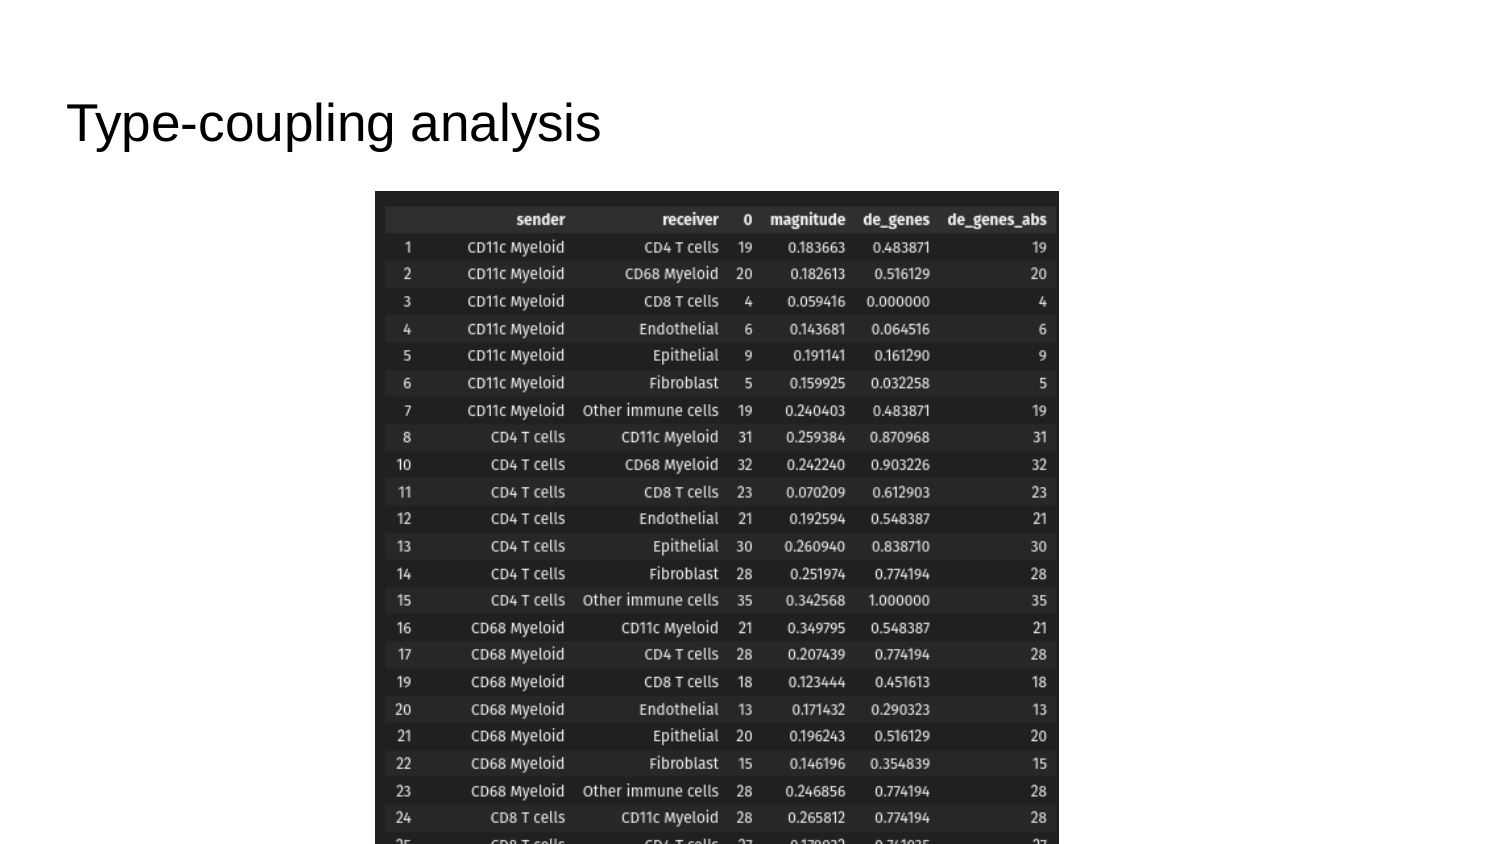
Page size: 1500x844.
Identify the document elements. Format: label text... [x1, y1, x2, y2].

title Type-coupling analysis [51, 72, 1449, 167]
picture [375, 191, 1059, 844]
